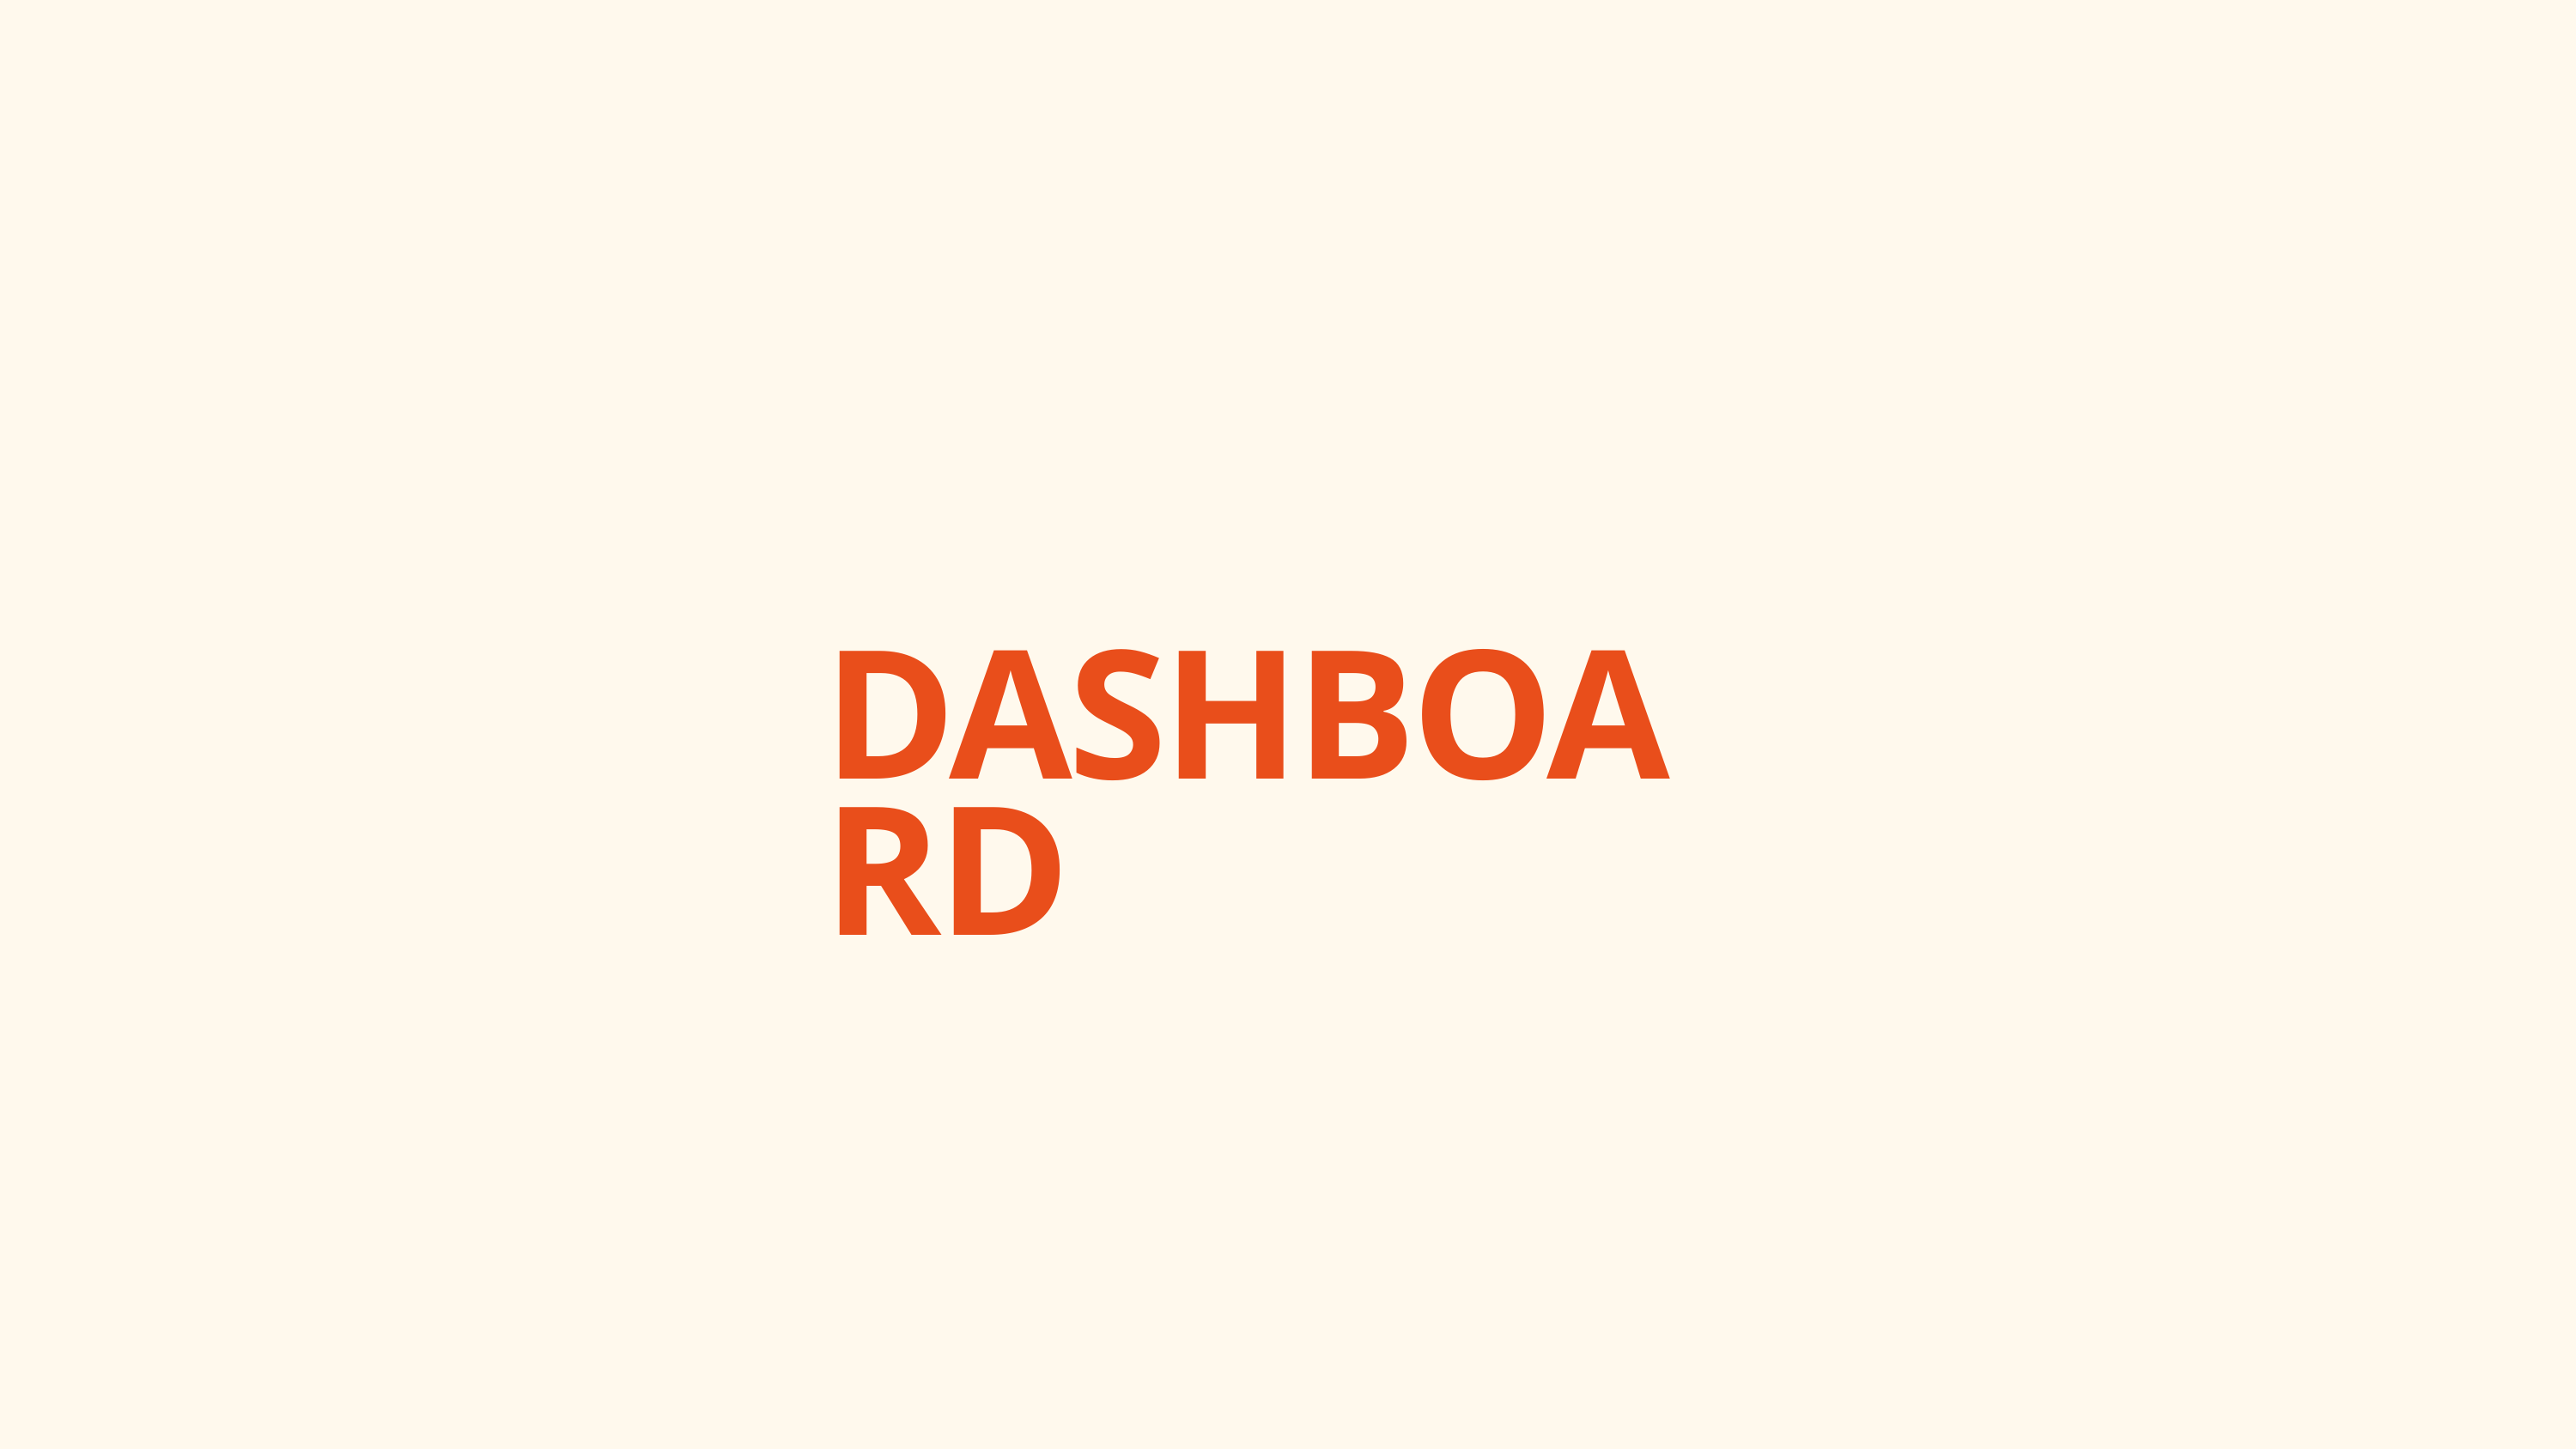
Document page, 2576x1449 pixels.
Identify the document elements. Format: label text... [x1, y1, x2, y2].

text_box DASHBOARD [823, 659, 1753, 971]
